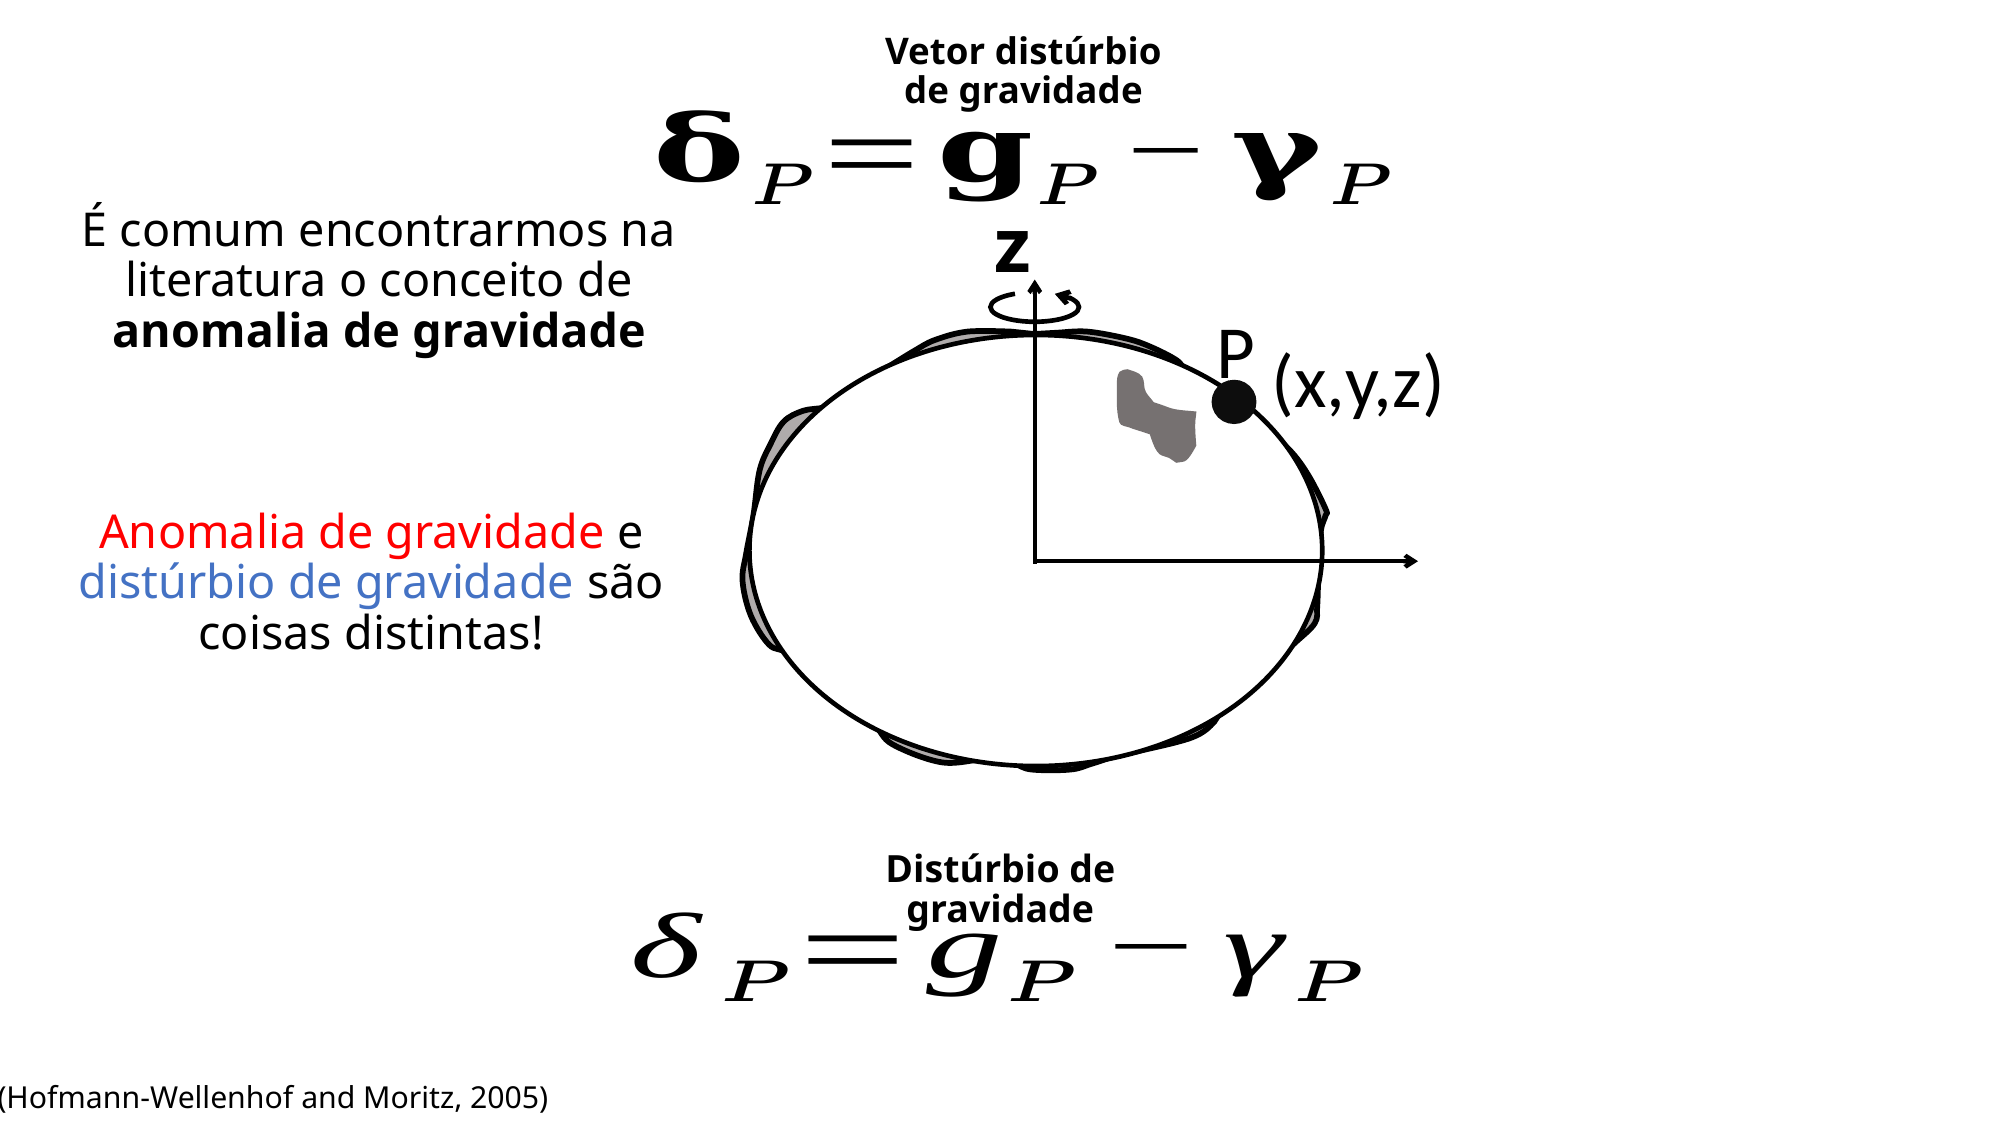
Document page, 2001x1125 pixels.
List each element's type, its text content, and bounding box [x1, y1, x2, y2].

text_box [1037, 330, 1182, 363]
text_box [748, 333, 1323, 768]
text_box Vetor distúrbio de gravidade [856, 22, 1191, 120]
text_box [879, 733, 970, 764]
text_box [1019, 762, 1101, 772]
text_box [741, 538, 781, 652]
text_box z [975, 188, 1050, 296]
text_box [897, 329, 1033, 360]
text_box Anomalia de gravidade e distúrbio de gravidade são coisas distintas! [47, 496, 696, 667]
text_box [1035, 290, 1080, 323]
text_box [1211, 401, 1257, 425]
text_box [1292, 451, 1329, 530]
text_box [1154, 719, 1218, 749]
text_box [753, 407, 819, 507]
text_box Distúrbio de gravidade [833, 841, 1168, 939]
text_box (x,y,z) [1271, 332, 1446, 423]
text_box É comum encontrarmos na literatura o conceito de anomalia de gravidade [55, 194, 703, 365]
text_box (Hofmann-Wellenhof and Moritz, 2005) [0, 1067, 570, 1123]
text_box P [1201, 295, 1267, 401]
text_box [989, 296, 1034, 323]
text_box [1037, 333, 1324, 559]
text_box [1116, 369, 1197, 463]
text_box [1296, 592, 1319, 644]
